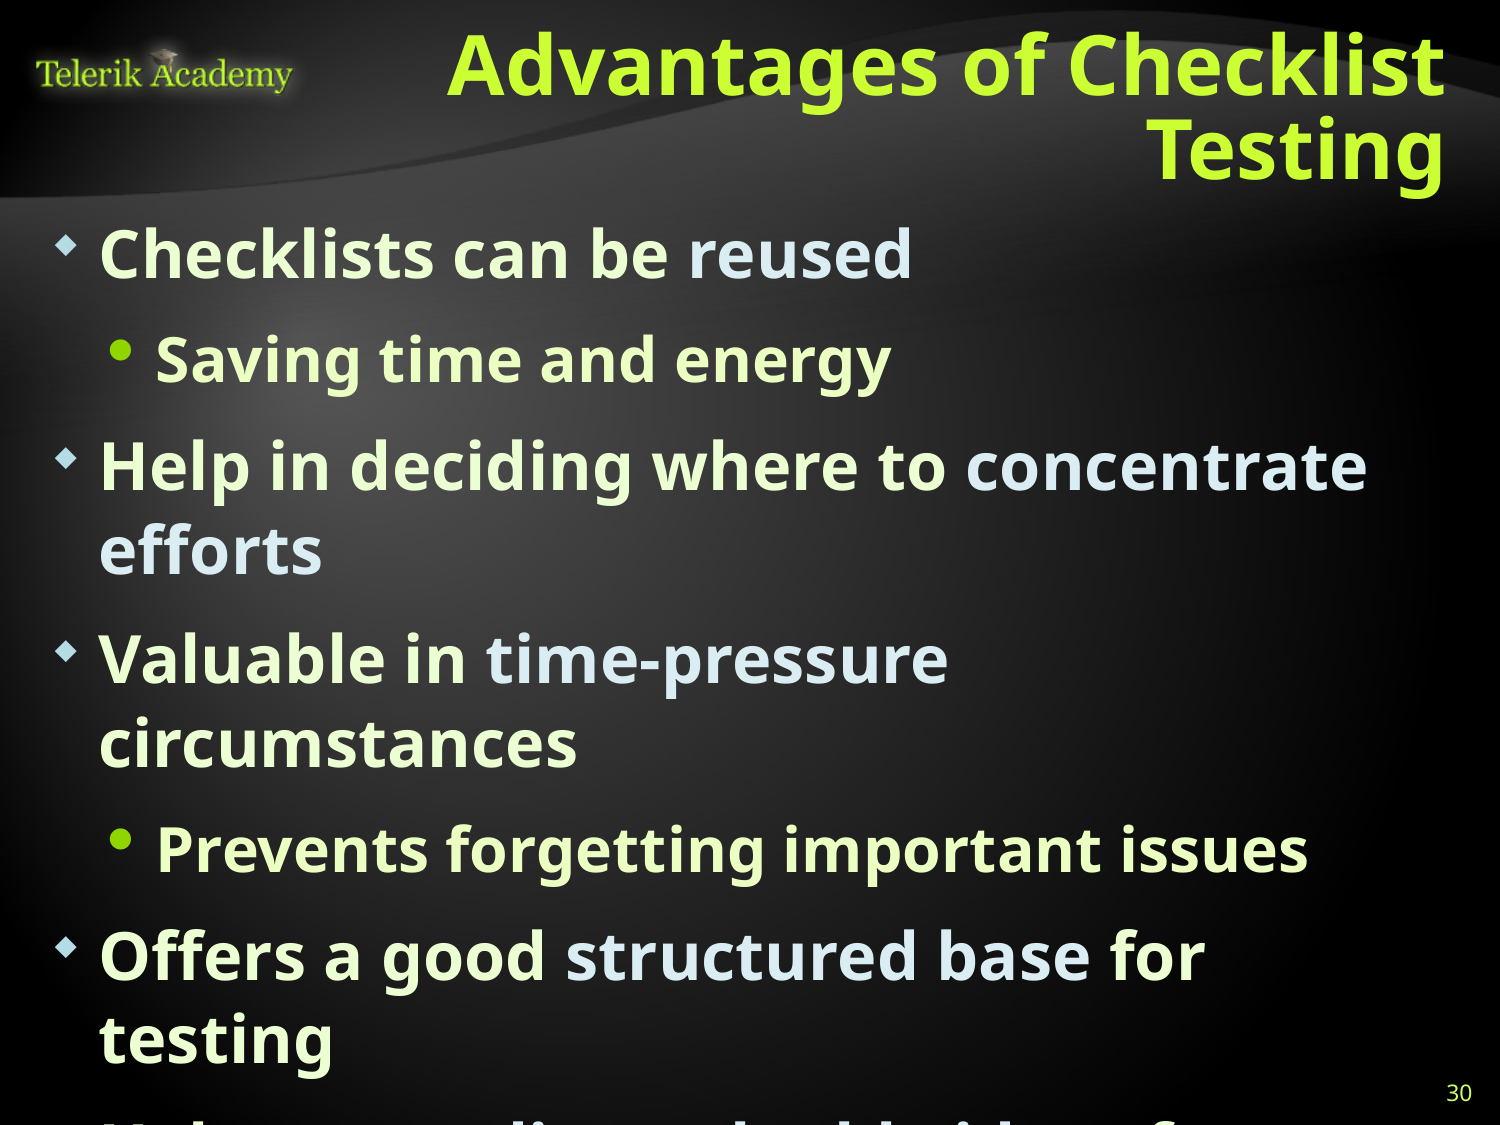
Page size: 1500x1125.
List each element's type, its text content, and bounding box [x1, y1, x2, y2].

title Advantages of Checklist Testing [300, 37, 1463, 188]
picture [0, 0, 1500, 1125]
slide_number 30 [1412, 1074, 1488, 1113]
list Checklists can be reused Saving time and energy Help in deciding where to concentrate efforts Valuable in time-pressure circumstances Prevents forgetting important issues Offers a good structured base for testing Helps spreading valuable ideas for testing among testers and projects [37, 200, 1463, 1088]
